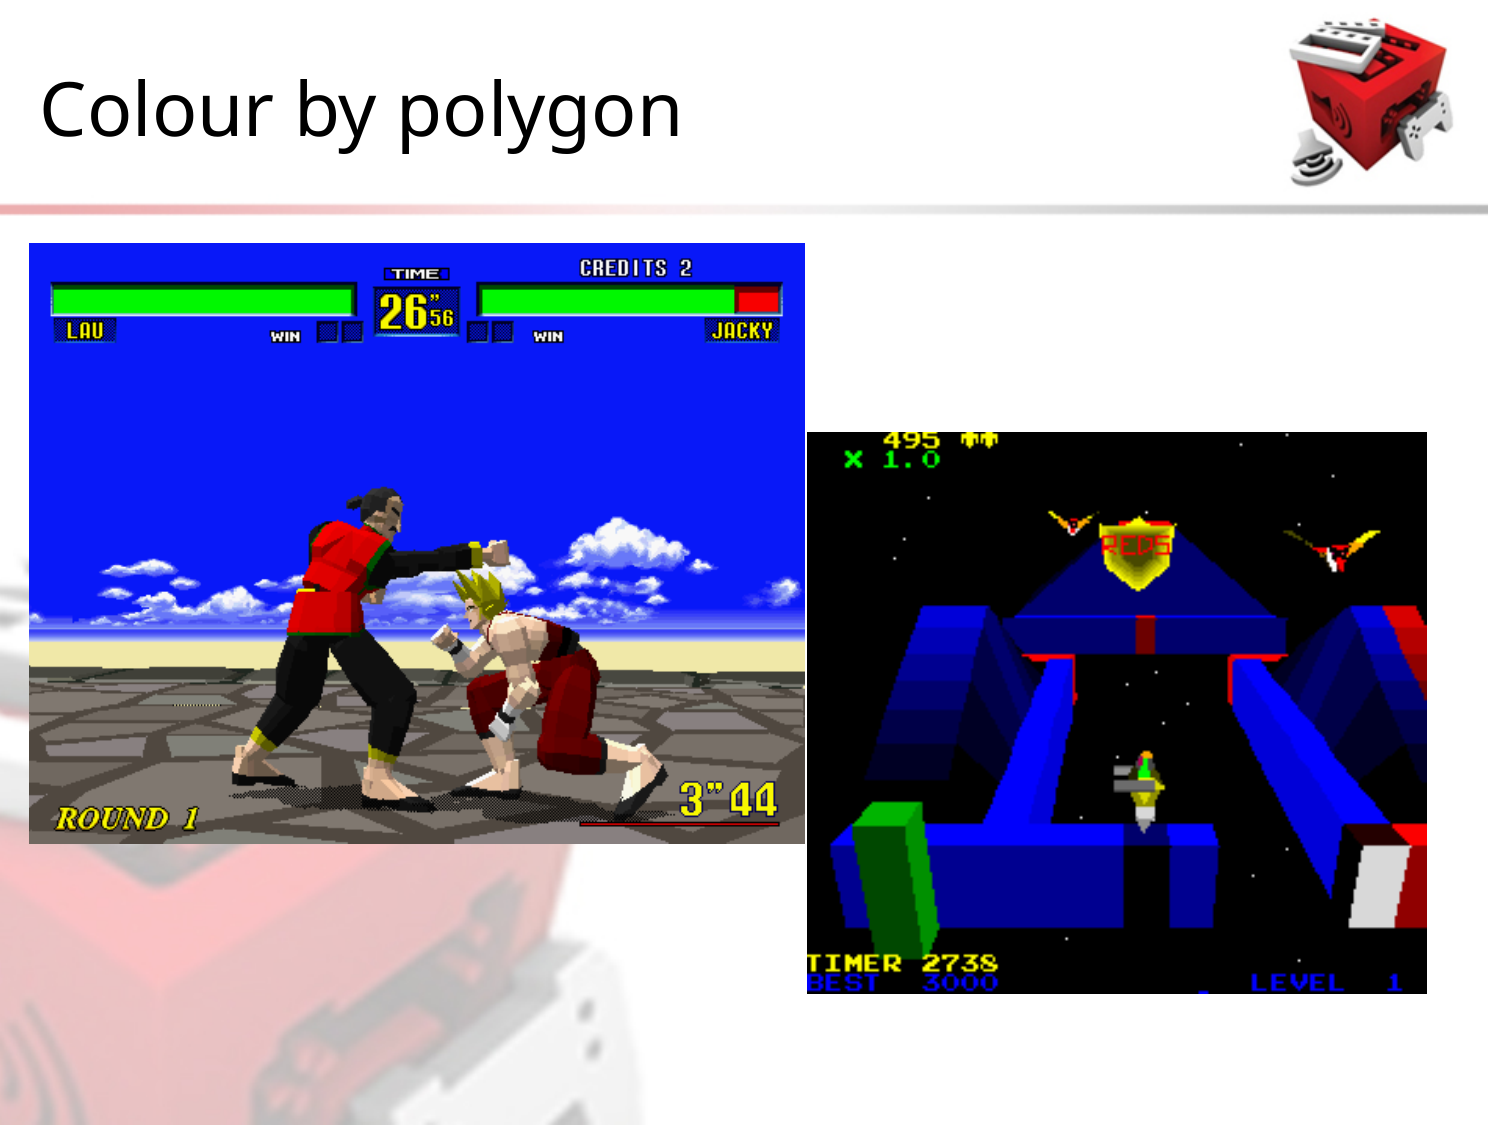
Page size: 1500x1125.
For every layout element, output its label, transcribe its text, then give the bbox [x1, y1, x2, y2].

picture [0, 1, 1488, 1125]
title Colour by polygon [24, 12, 1275, 200]
